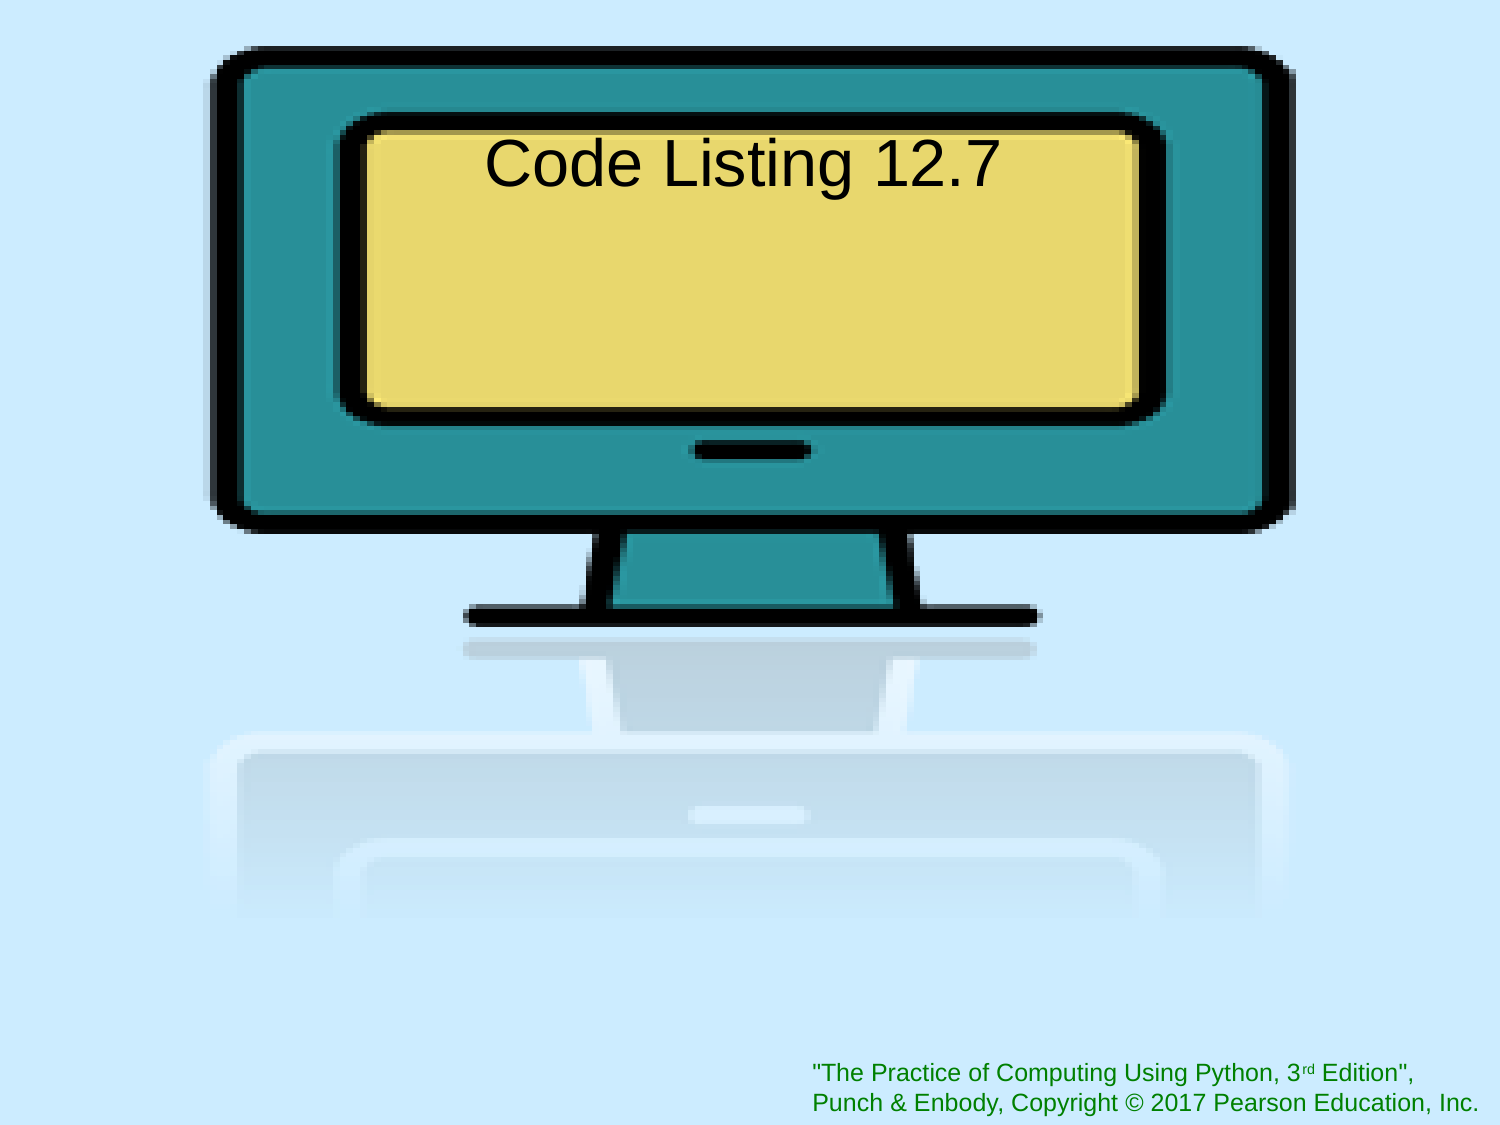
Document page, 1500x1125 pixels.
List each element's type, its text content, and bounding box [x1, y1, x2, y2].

picture [12, 0, 1488, 975]
subtitle Code Listing 12.7 [362, 112, 1125, 400]
